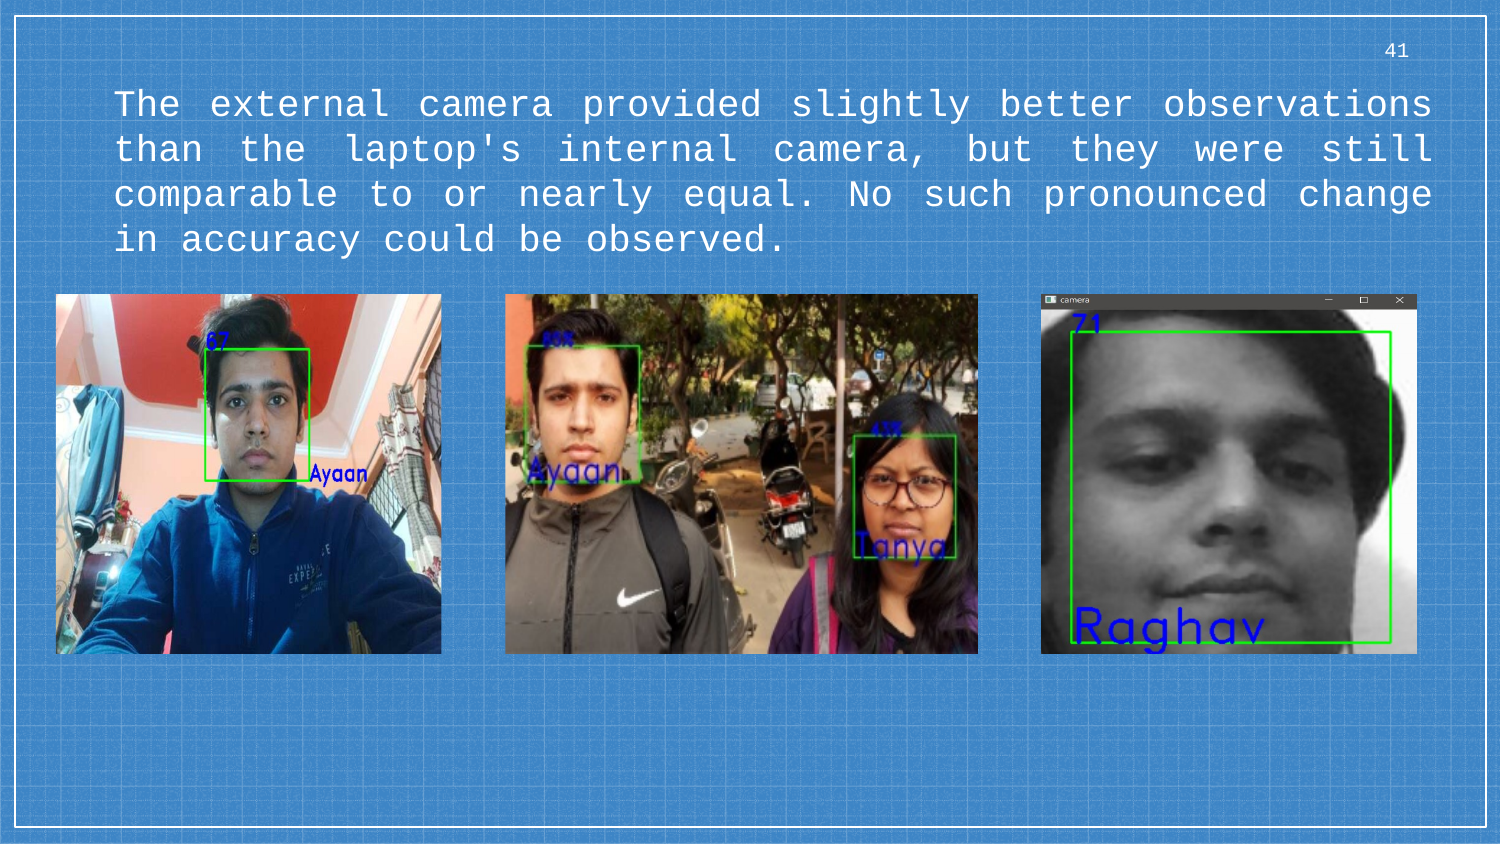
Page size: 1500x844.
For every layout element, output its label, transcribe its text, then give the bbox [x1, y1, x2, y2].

picture [0, 0, 1500, 844]
title The external camera provided slightly better observations than the laptop's internal camera, but they were still comparable to or nearly equal. No such pronounced change in accuracy could be observed. [98, 64, 1449, 133]
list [505, 294, 979, 655]
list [1041, 294, 1417, 655]
slide_number 41 [1341, 21, 1425, 59]
